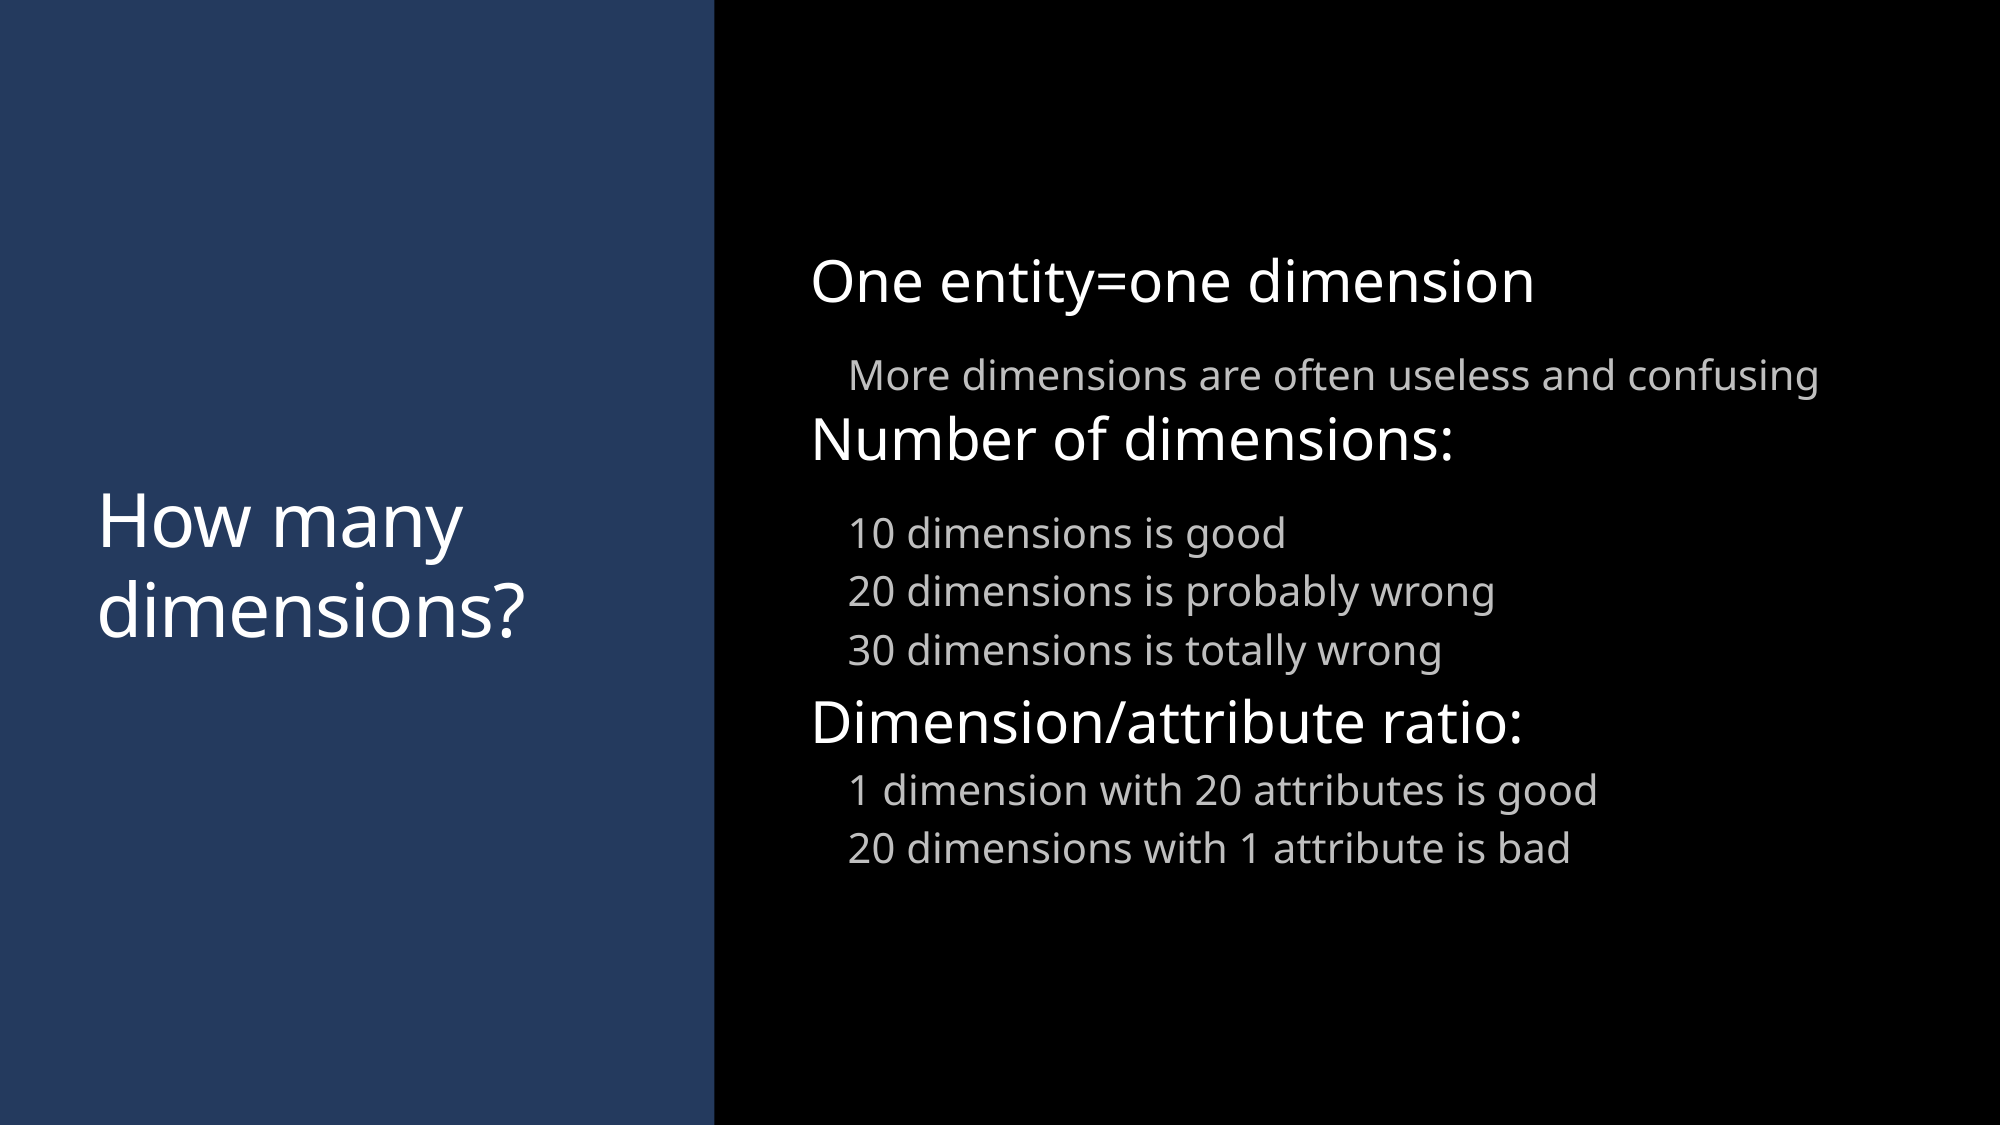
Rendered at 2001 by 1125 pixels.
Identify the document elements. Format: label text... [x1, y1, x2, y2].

title How many dimensions? [96, 96, 619, 1029]
list One entity=one dimension More dimensions are often useless and confusing Number of dimensions: 10 dimensions is good 20 dimensions is probably wrong 30 dimensions is totally wrong Dimension/attribute ratio: 1 dimension with 20 attributes is good 20 dimensions with 1 attribute is bad [810, 96, 1905, 1029]
